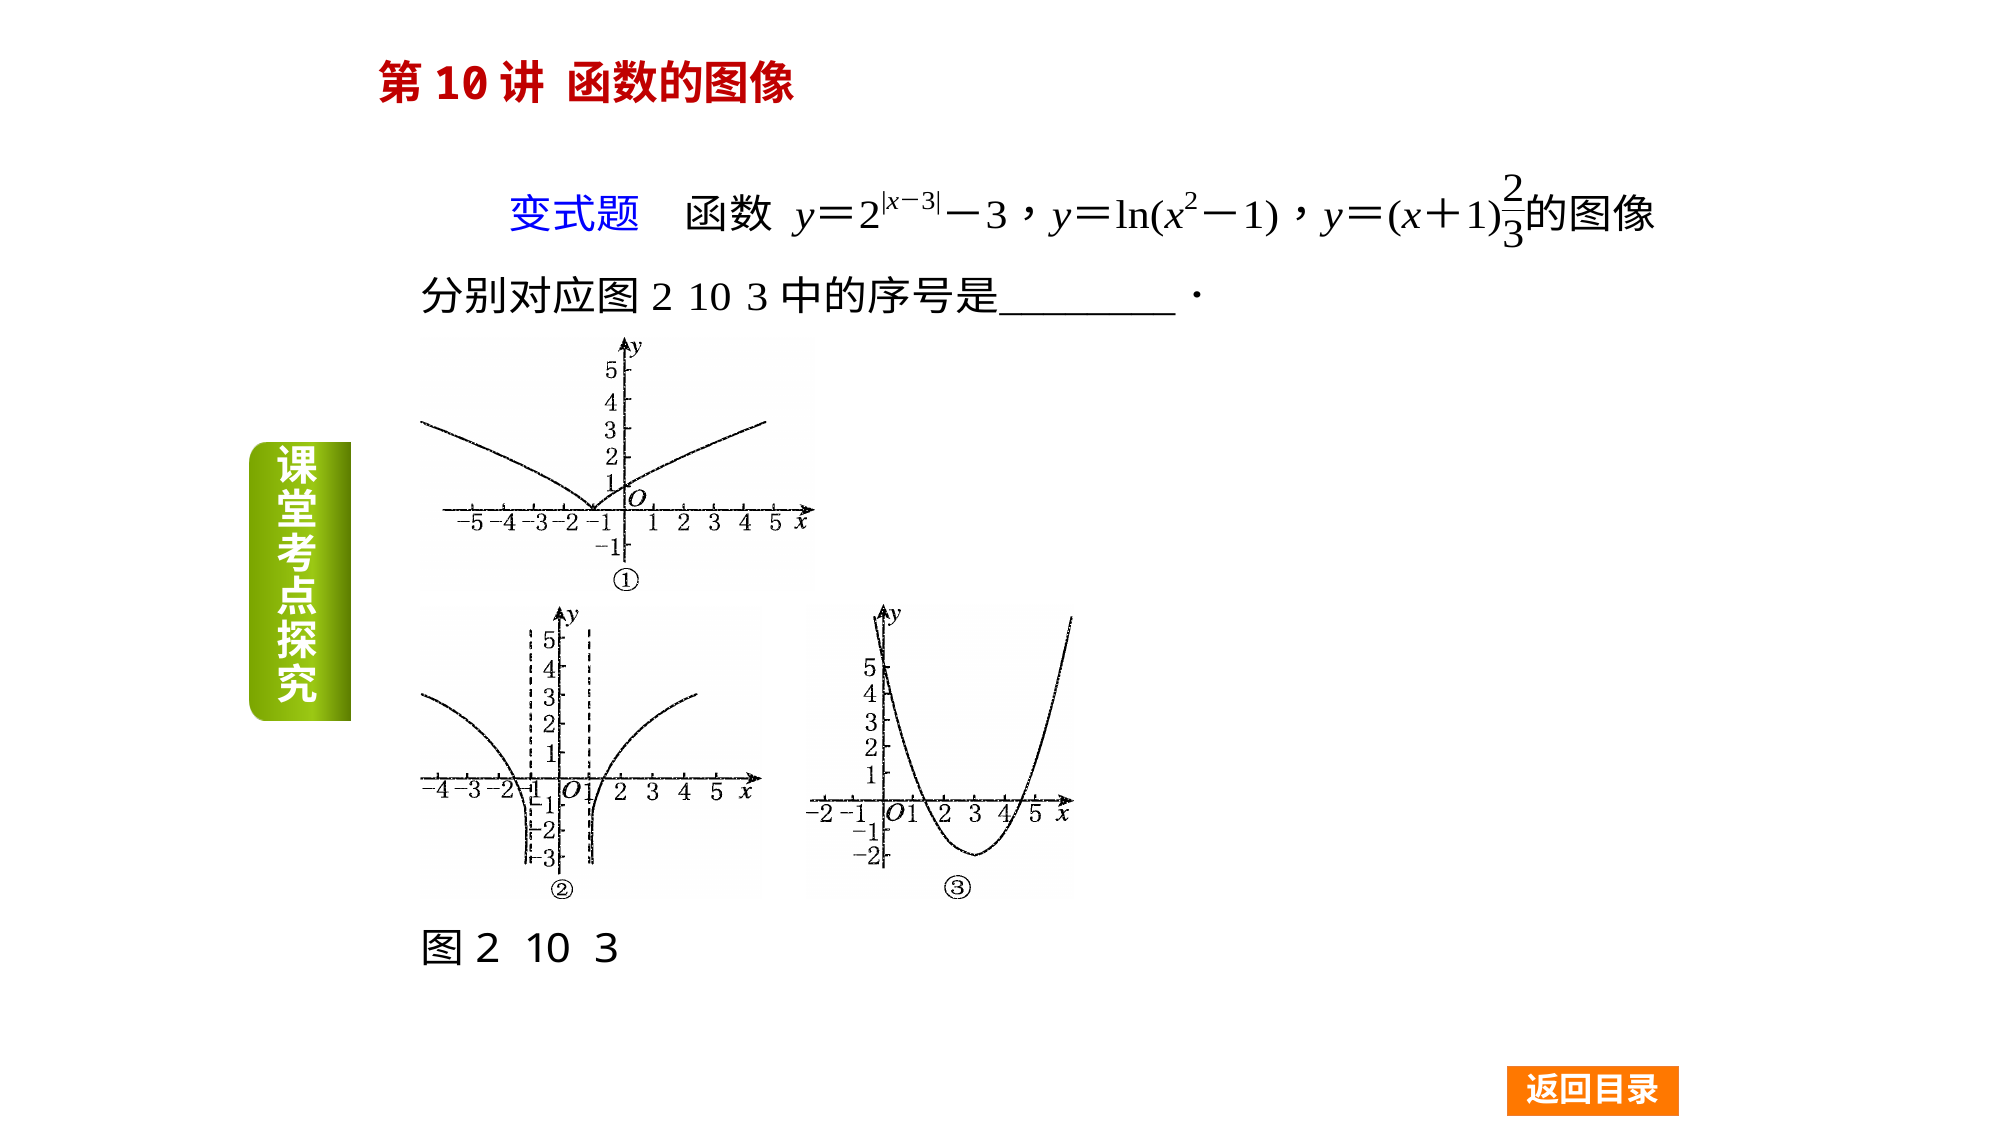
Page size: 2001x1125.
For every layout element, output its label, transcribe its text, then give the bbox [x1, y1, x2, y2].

text_box 返回目录 [1507, 1066, 1679, 1116]
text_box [249, 437, 351, 722]
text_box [420, 164, 1657, 1017]
text_box 第10讲 函数的图像 [362, 42, 1461, 121]
